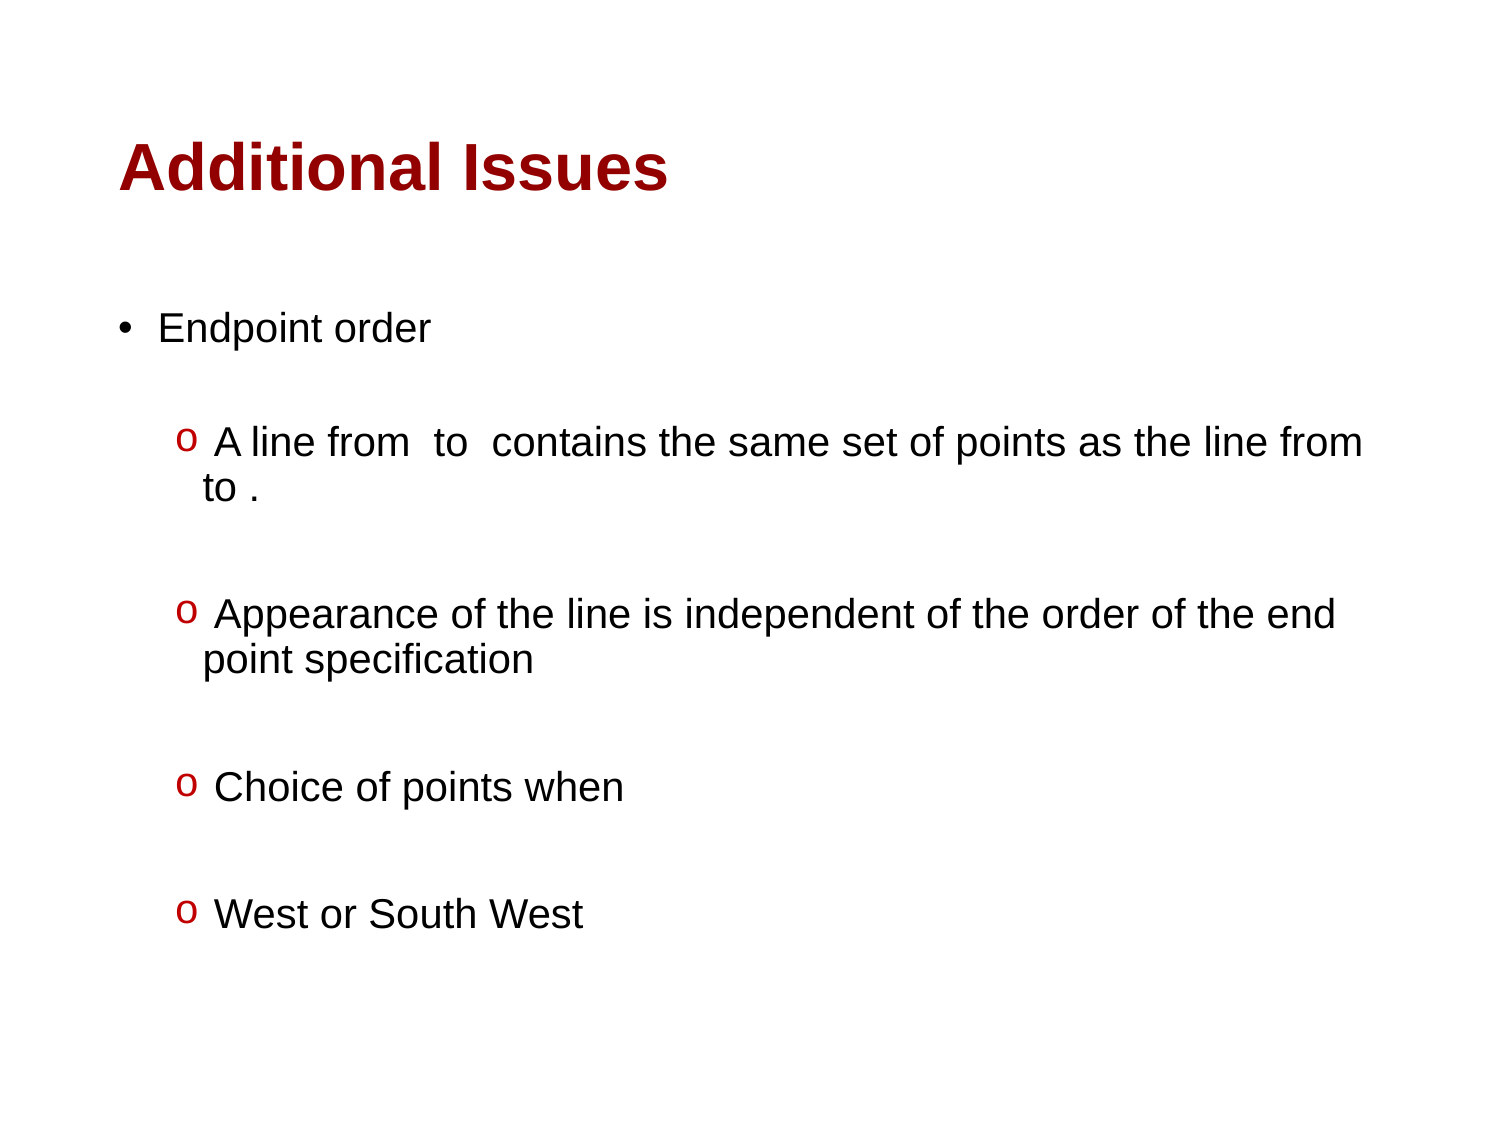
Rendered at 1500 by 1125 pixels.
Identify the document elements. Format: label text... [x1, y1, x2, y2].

title Additional Issues [103, 59, 1397, 278]
